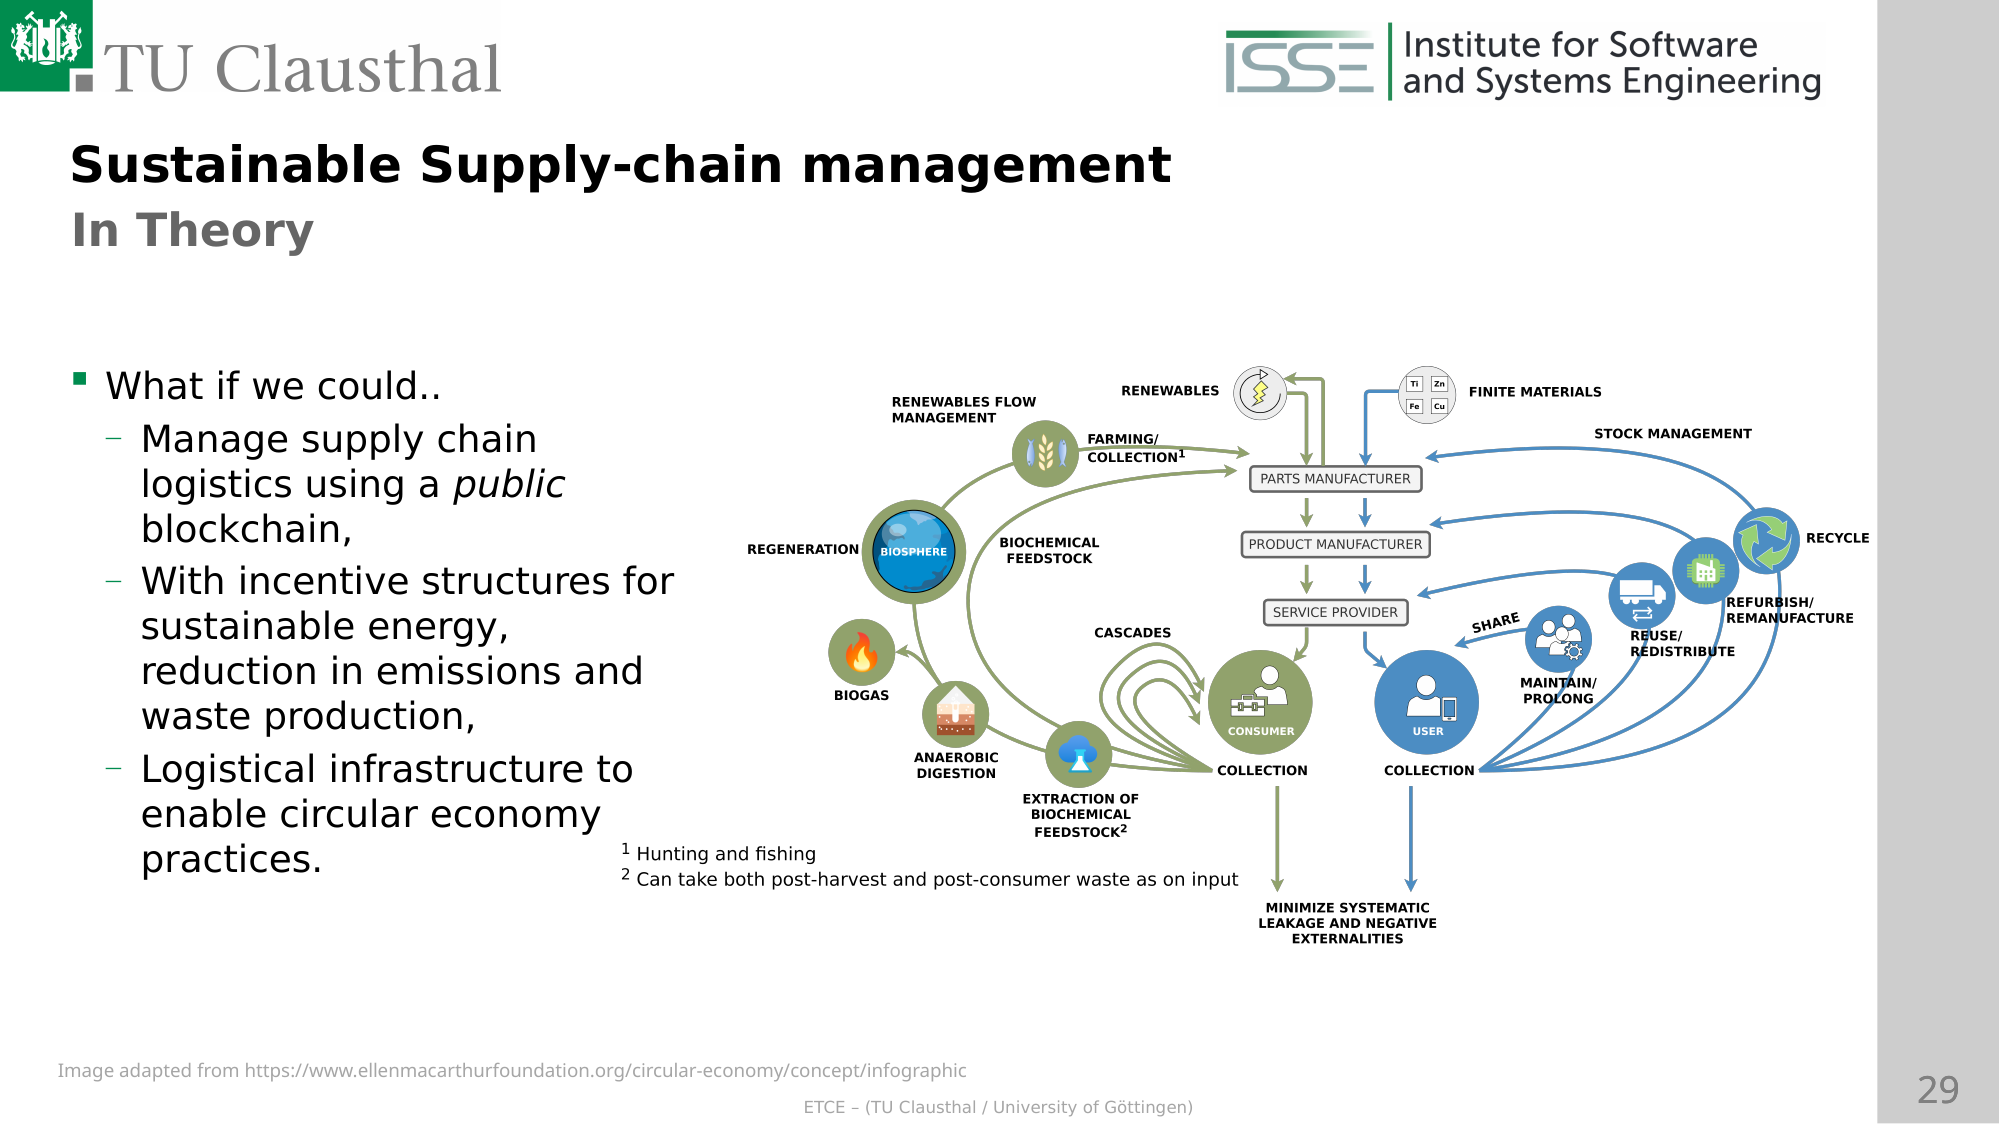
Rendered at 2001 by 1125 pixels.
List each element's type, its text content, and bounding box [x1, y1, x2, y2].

picture [1218, 22, 1826, 107]
text_box Sustainable Supply-chain management [55, 125, 1818, 207]
picture [0, 0, 501, 92]
text_box In Theory [70, 188, 1769, 269]
picture [620, 366, 1870, 947]
text_box Image adapted from https://www.ellenmacarthurfoundation.org/circular-economy/concept/infographic [43, 1051, 1105, 1089]
text_box What if we could.. Manage supply chain logistics using a public blockchain, With incentive structures for sustainable energy, reduction in emissions and waste production, Logistical infrastructure to enable circular economy practices. [54, 208, 712, 1034]
